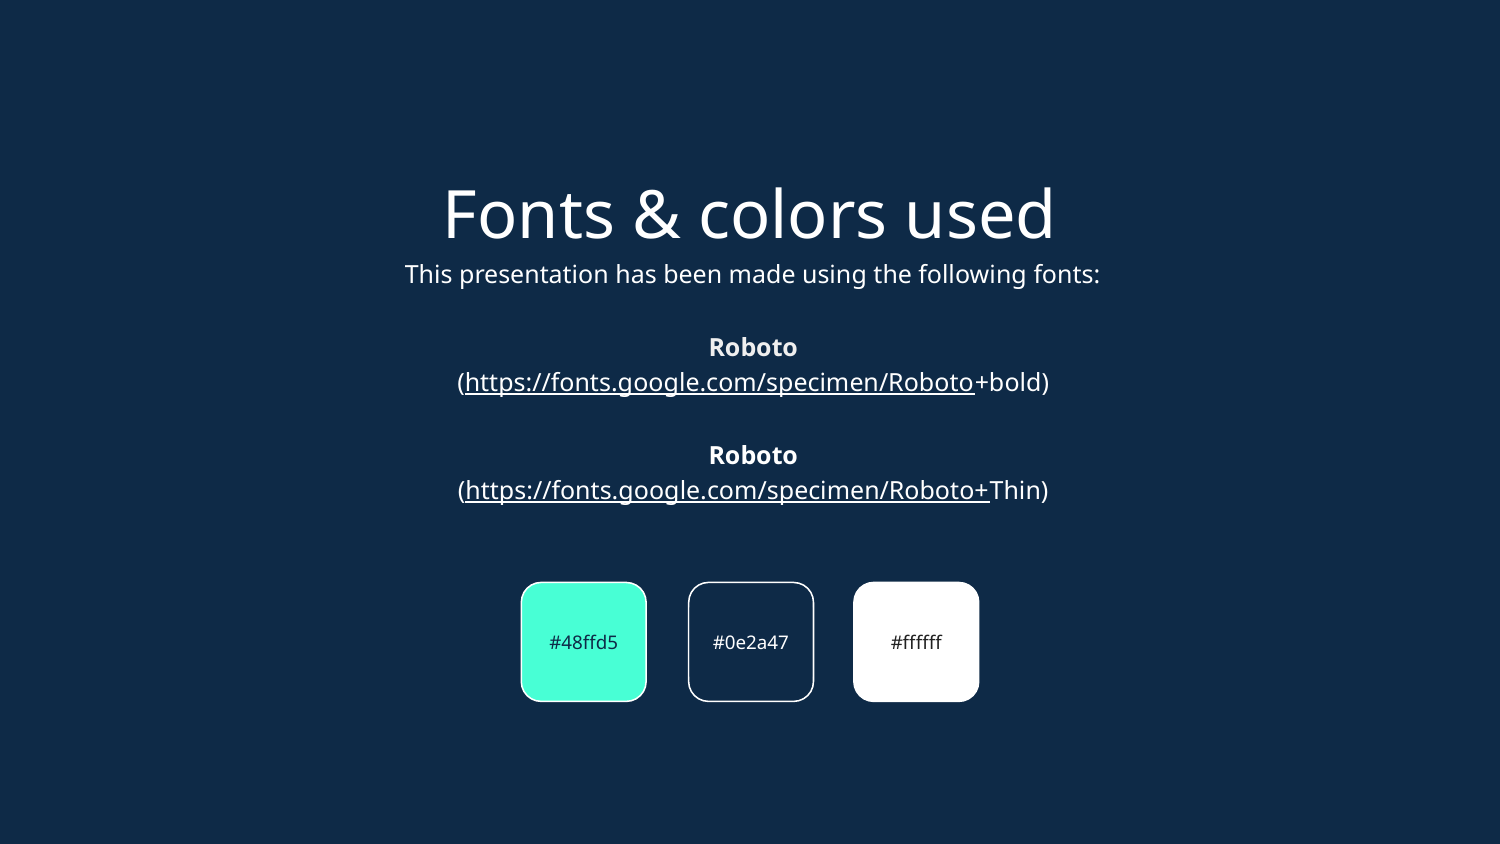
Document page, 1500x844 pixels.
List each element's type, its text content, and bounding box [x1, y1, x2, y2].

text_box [688, 582, 814, 702]
title Fonts & colors used [171, 156, 1328, 236]
list Roboto (https://fonts.google.com/specimen/Roboto+bold) Roboto (https://fonts.google.com/specimen/Roboto+Thin) [175, 314, 1332, 521]
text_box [521, 582, 647, 702]
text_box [853, 582, 979, 702]
list This presentation has been made using the following fonts: [175, 239, 1332, 312]
